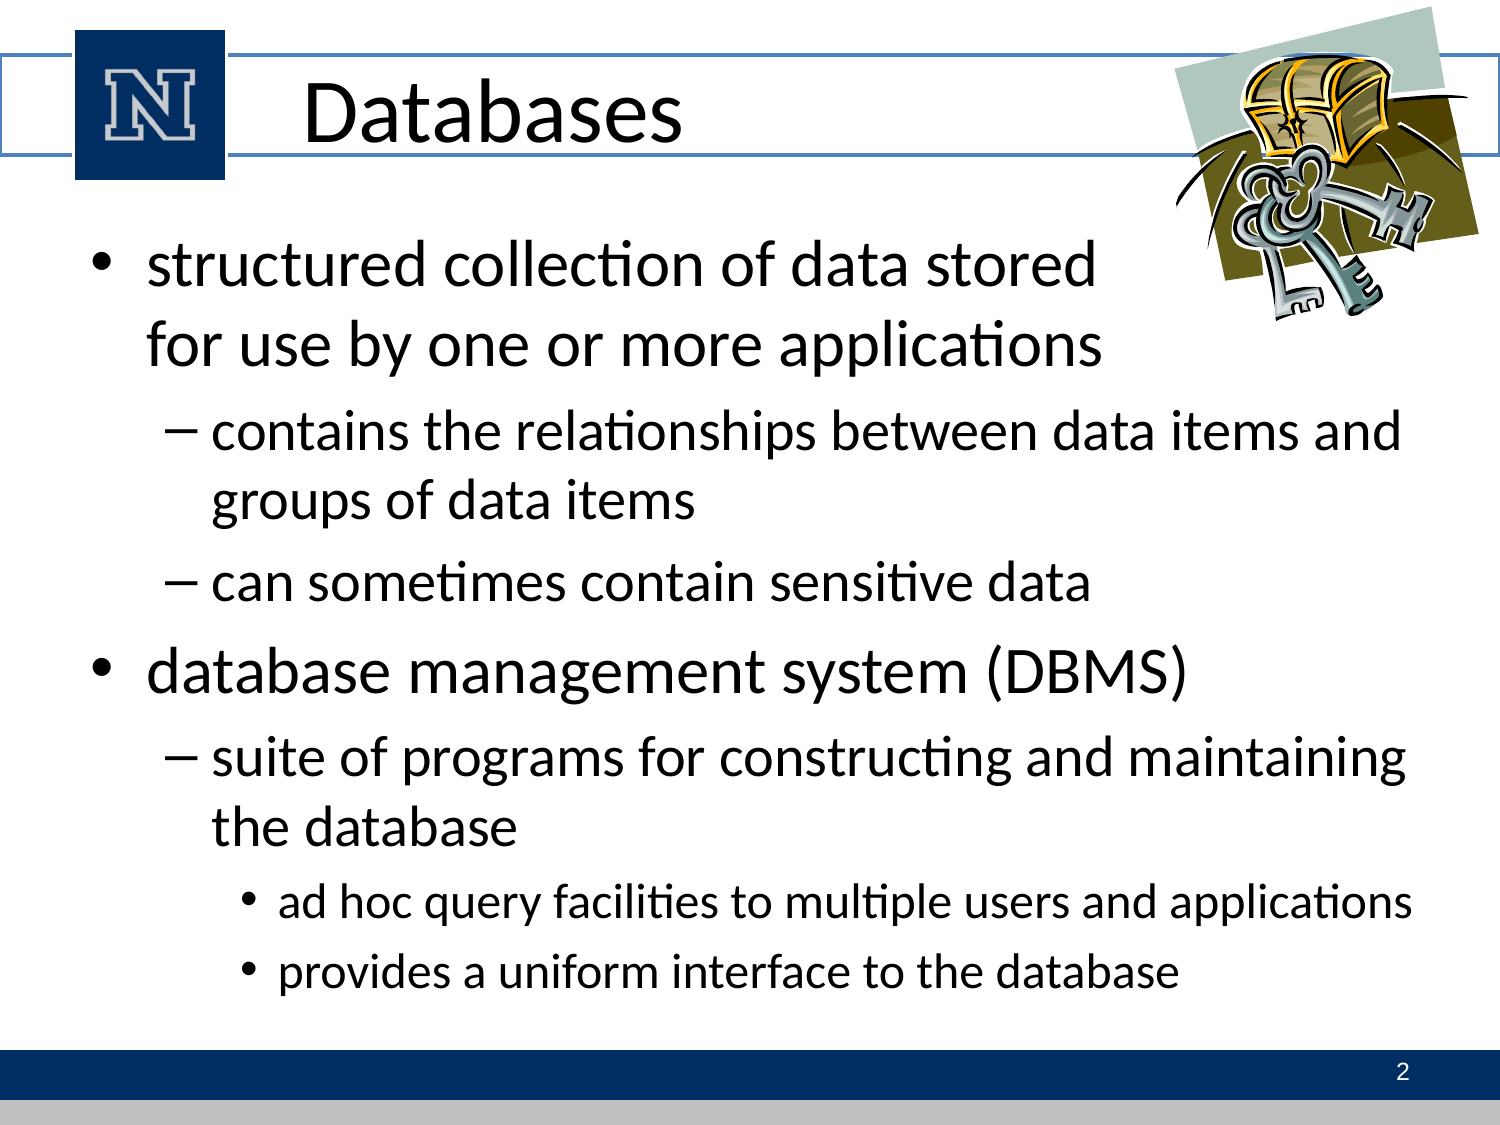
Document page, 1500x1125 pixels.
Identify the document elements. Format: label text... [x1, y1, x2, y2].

picture [75, 30, 225, 180]
slide_number 2 [1074, 1040, 1425, 1100]
picture [1172, 20, 1480, 321]
list structured collection of data stored for use by one or more applications contains the relationships between data items and groups of data items can sometimes contain sensitive data database management system (DBMS) suite of programs for constructing and maintaining the database ad hoc query facilities to multiple users and applications provides a uniform interface to the database [75, 212, 1436, 1005]
title Databases [287, 12, 1475, 200]
